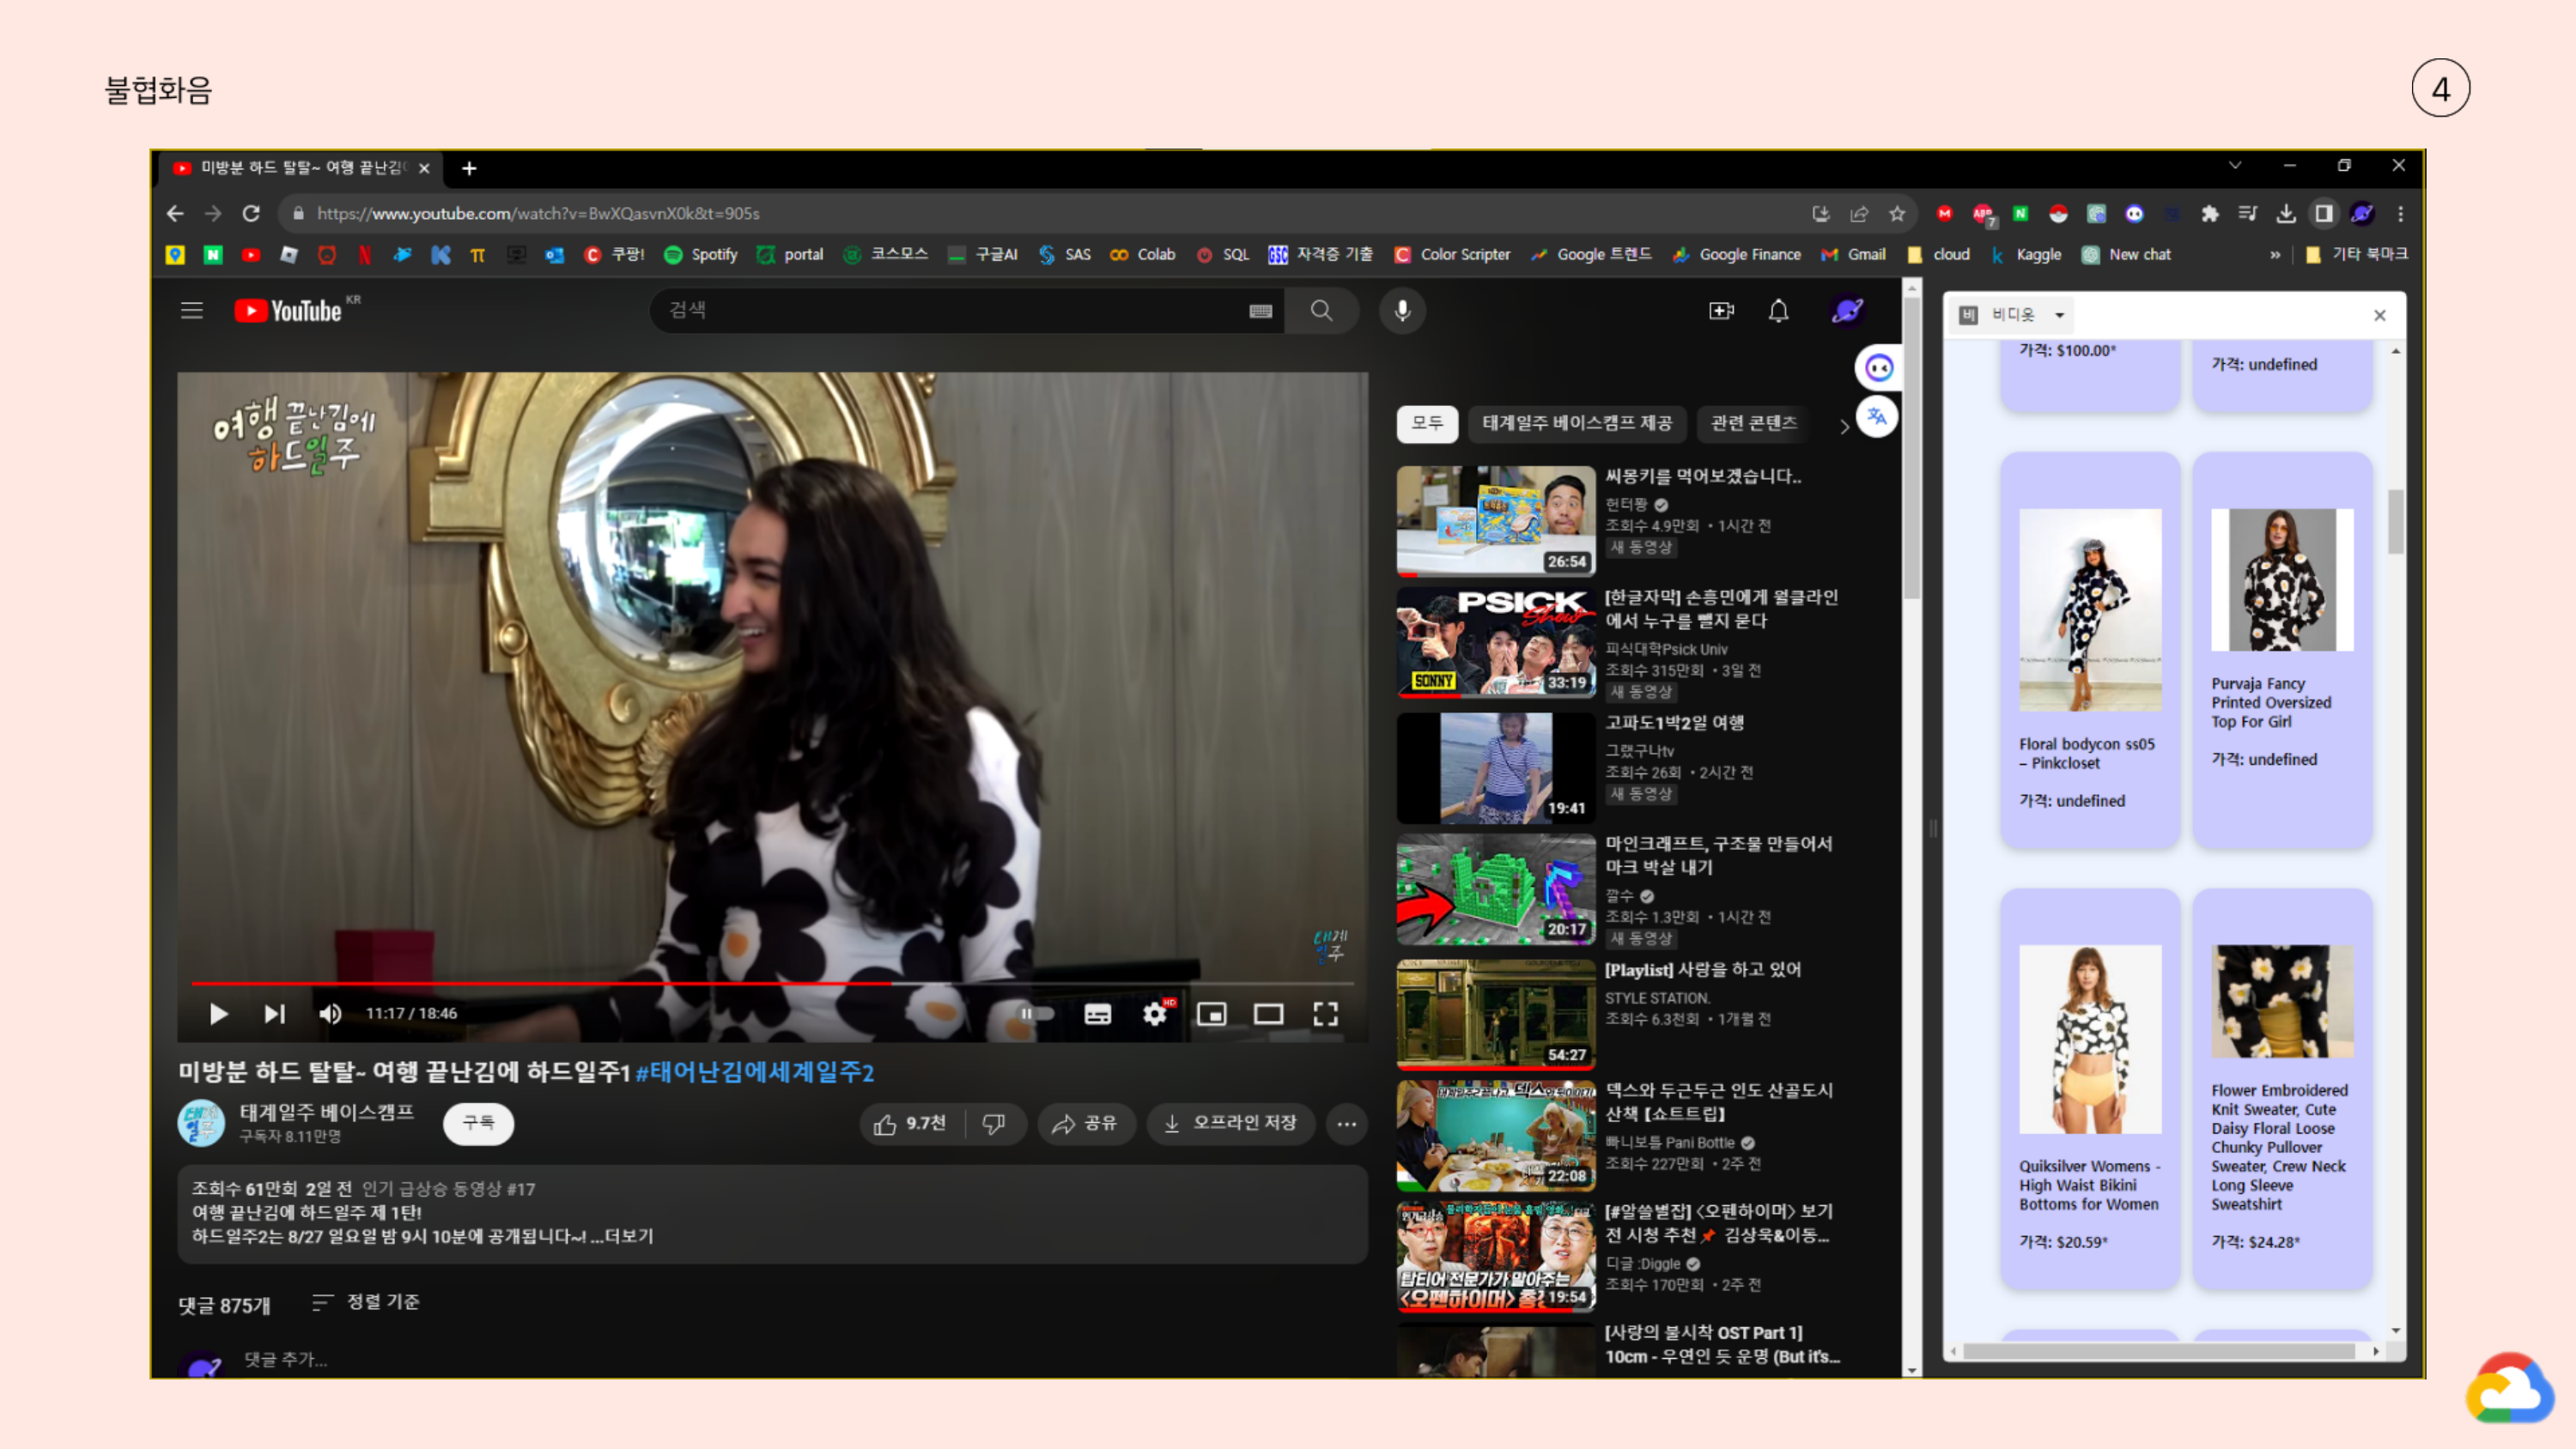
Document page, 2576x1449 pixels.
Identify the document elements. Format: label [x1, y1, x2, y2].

text_box [149, 149, 2427, 1380]
text_box [2441, 1310, 2576, 1449]
text_box [104, 58, 2472, 119]
